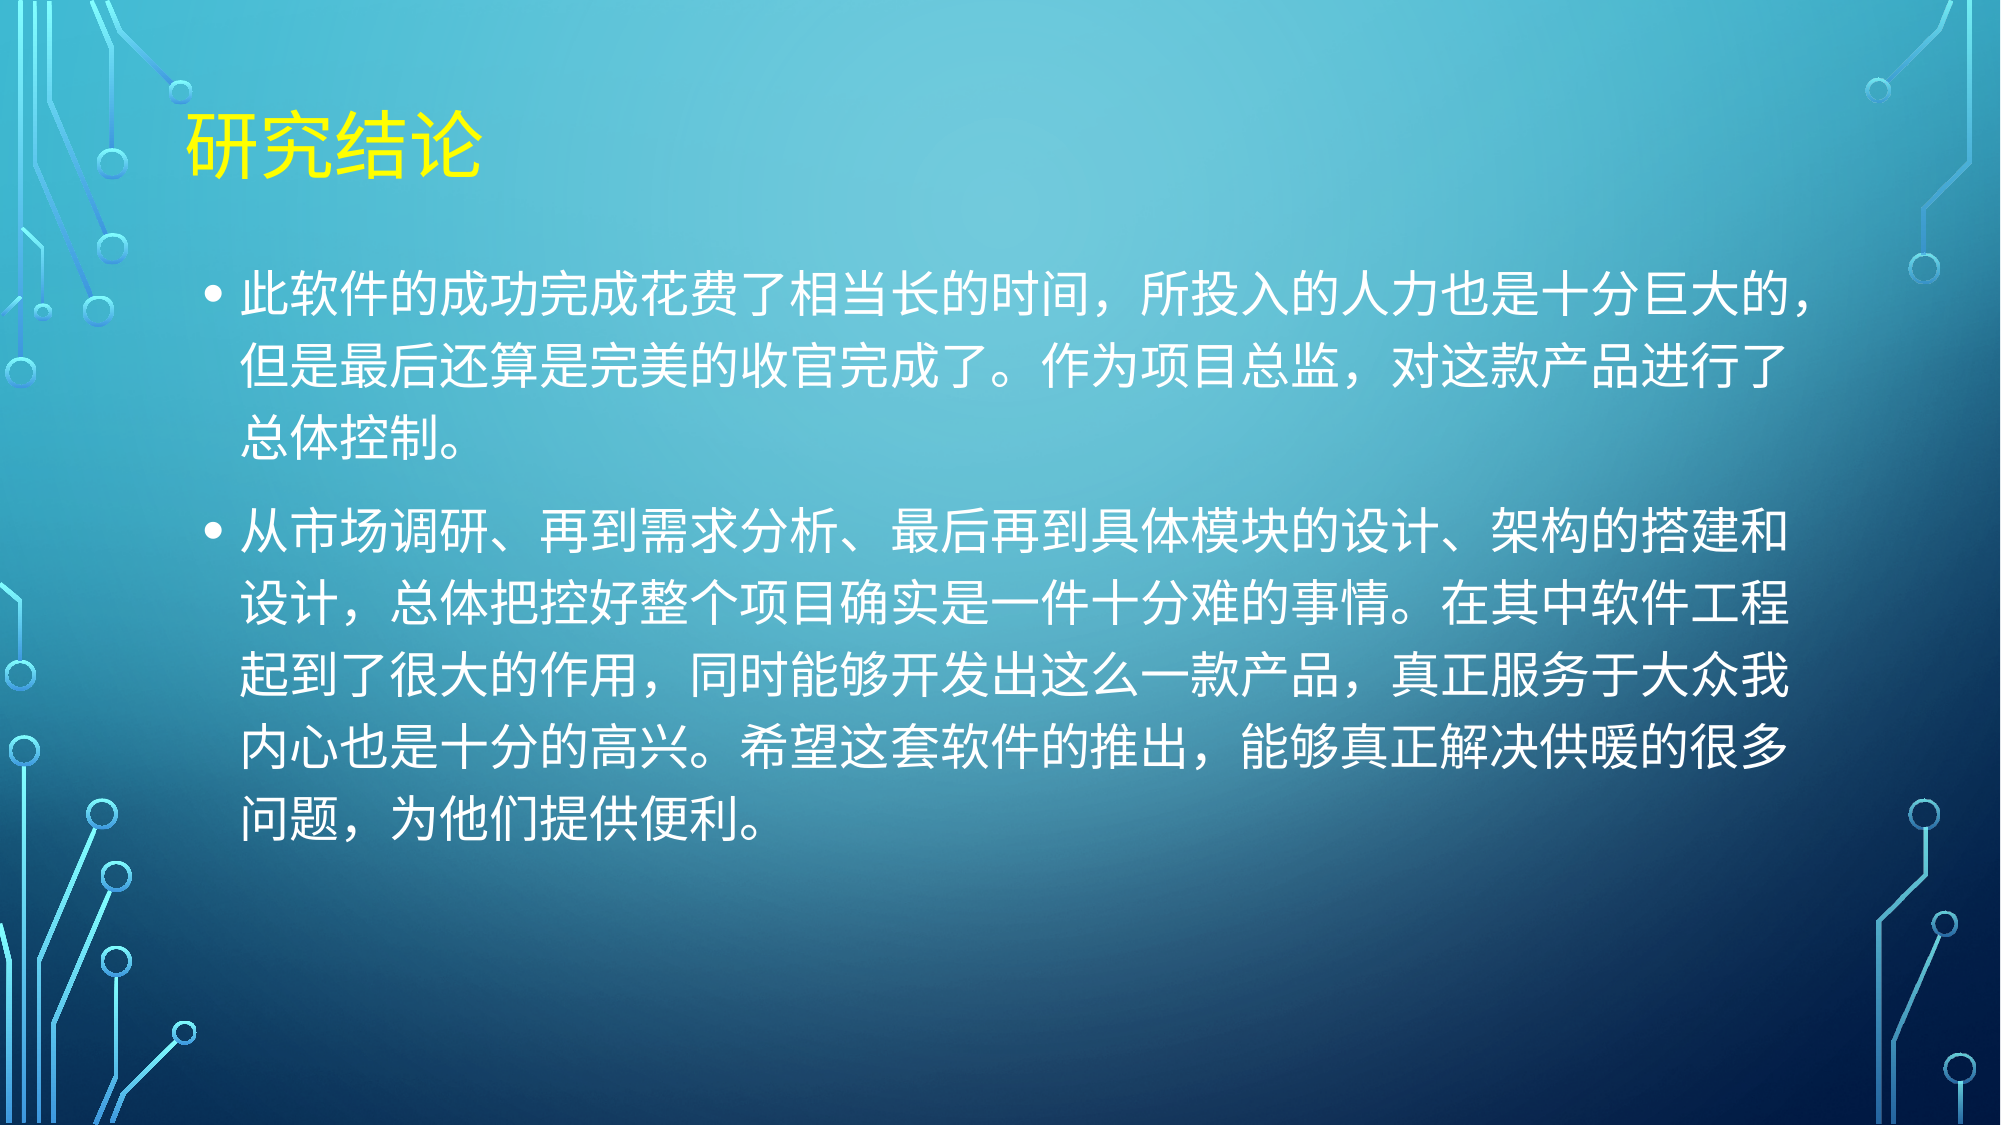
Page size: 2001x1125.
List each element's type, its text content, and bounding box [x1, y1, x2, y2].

list 此软件的成功完成花费了相当长的时间，所投入的人力也是十分巨大的，但是最后还算是完美的收官完成了。作为项目总监，对这款产品进行了总体控制。 从市场调研、再到需求分析、最后再到具体模块的设计、架构的搭建和设计，总体把控好整个项目确实是一件十分难的事情。在其中软件工程起到了很大的作用，同时能够开发出这么一款产品，真正服务于大众我内心也是十分的高兴。希望这套软件的推出，能够真正解决供暖的很多问题，为他们提供便利。 [187, 243, 1813, 886]
title 研究结论 [169, 98, 1795, 199]
